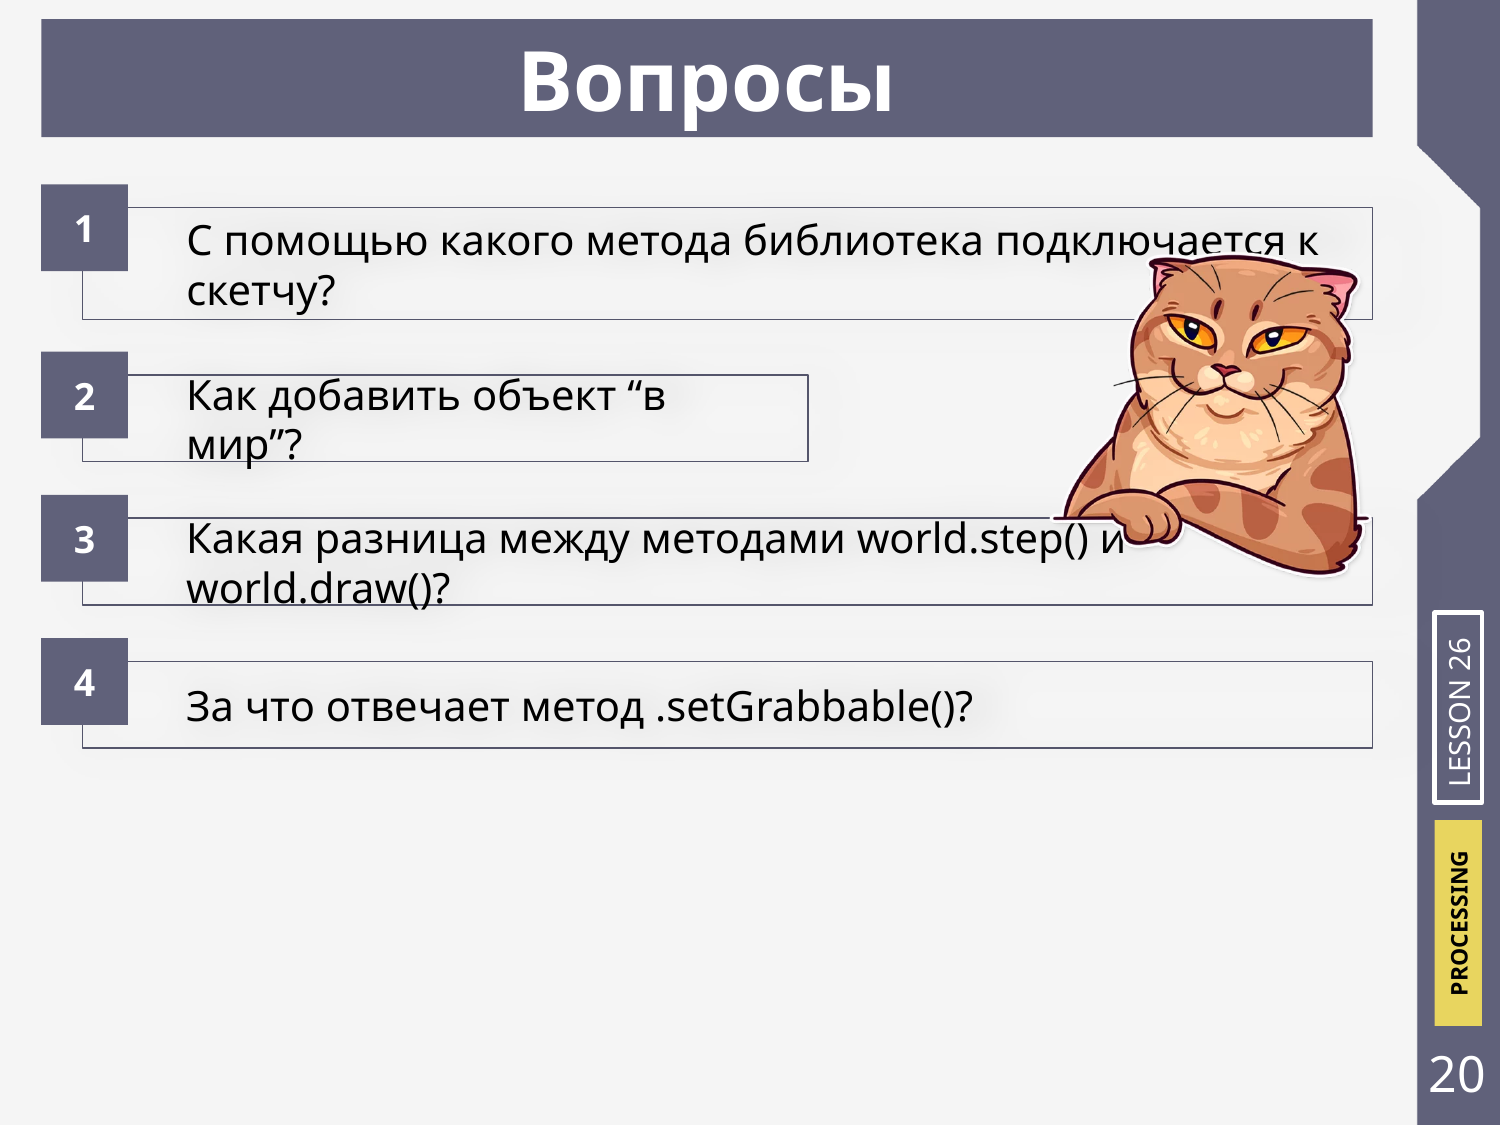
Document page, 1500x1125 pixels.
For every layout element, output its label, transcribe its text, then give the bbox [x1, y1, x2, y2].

text_box 4 [41, 638, 128, 725]
text_box 1 [41, 184, 128, 272]
slide_number ‹#› [1401, 1029, 1500, 1125]
text_box Как добавить объект “в мир”? [82, 374, 808, 462]
text_box 3 [41, 494, 128, 582]
picture [0, 0, 1500, 1125]
list LESSON 26 [1432, 610, 1484, 805]
text_box С помощью какого метода библиотека подключается к скетчу? [82, 207, 1373, 320]
text_box За что отвечает метод .setGrabbable()? [82, 661, 1373, 749]
text_box Какая разница между методами world.step() и world.draw()? [82, 518, 1373, 605]
text_box Вопросы [41, 19, 1373, 138]
text_box 2 [41, 351, 128, 439]
